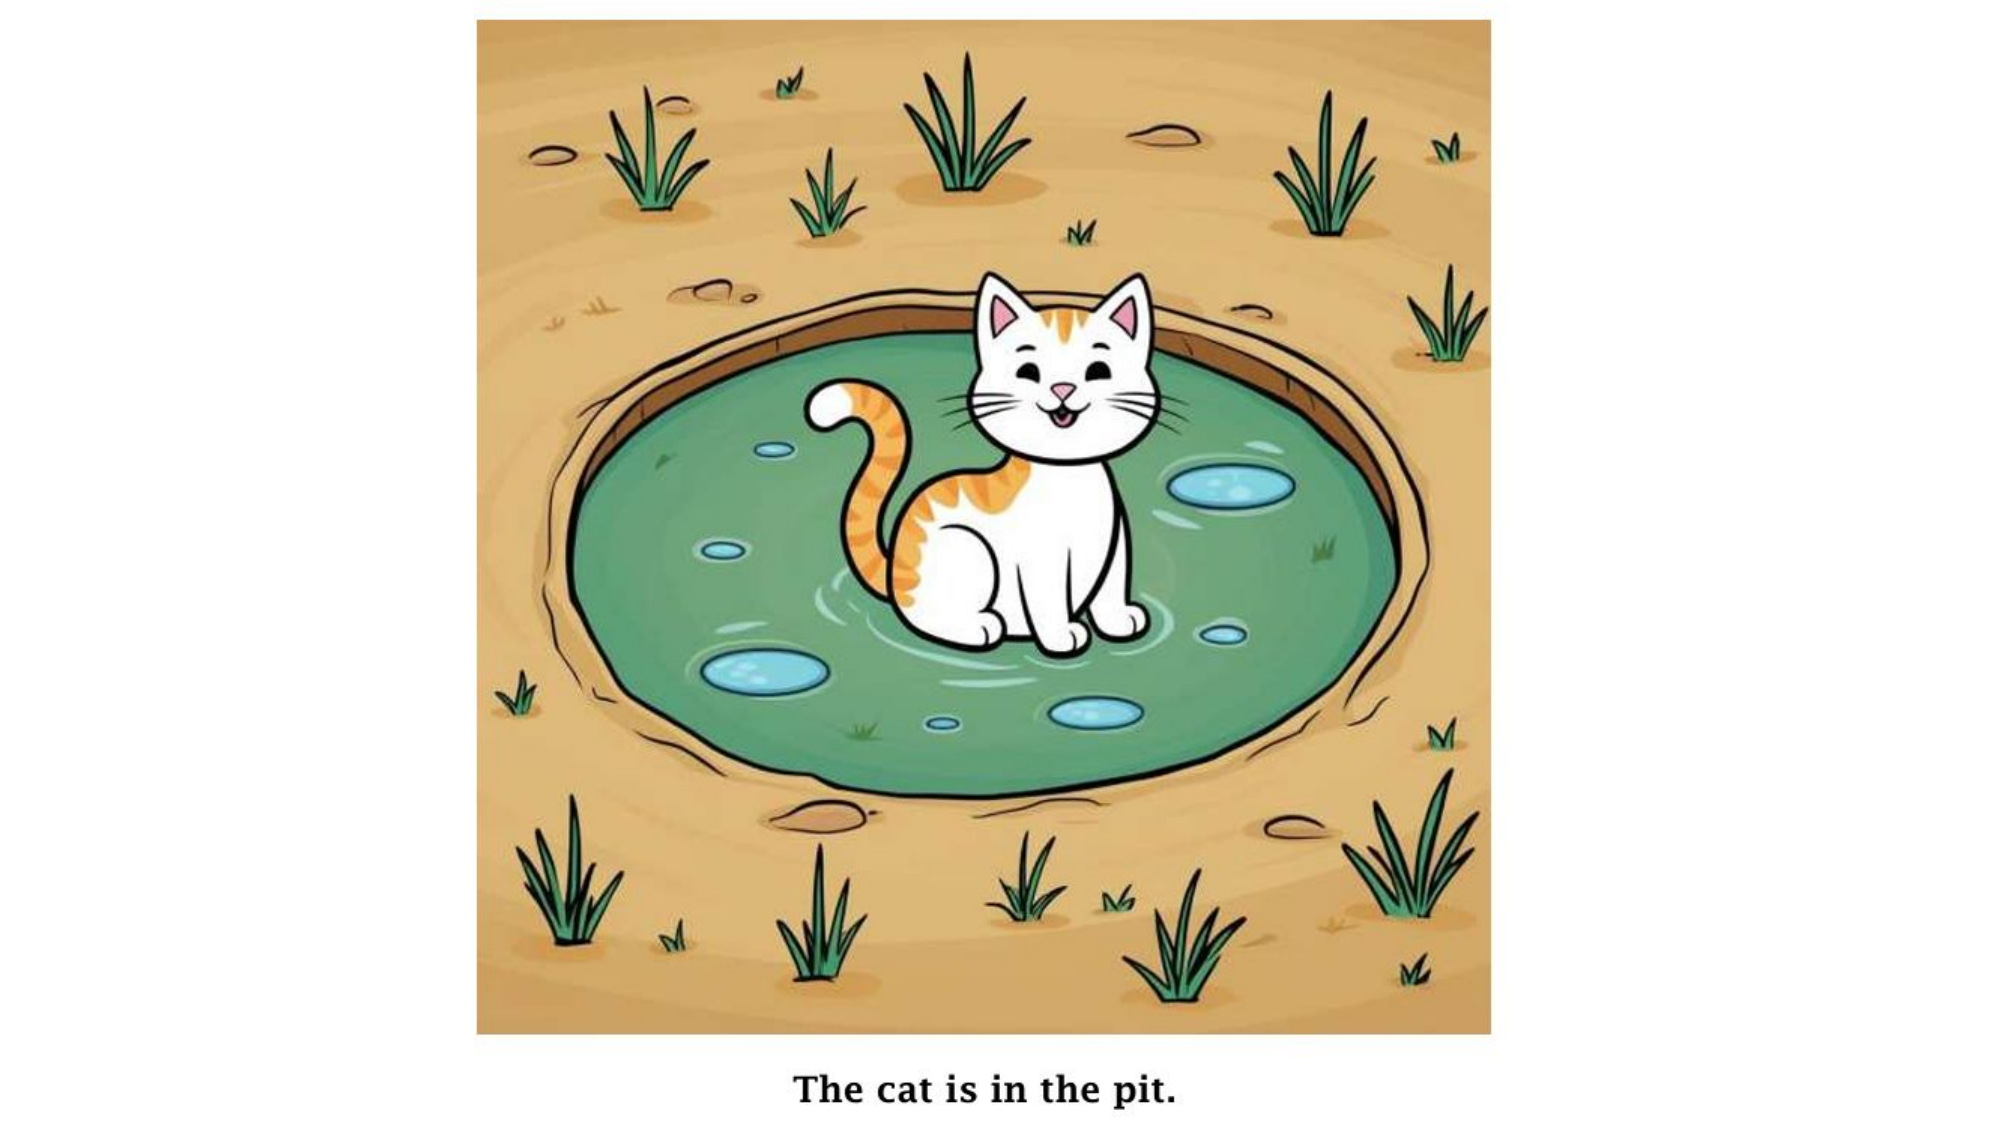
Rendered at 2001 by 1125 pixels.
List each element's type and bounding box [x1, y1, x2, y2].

picture [426, 0, 1574, 1125]
